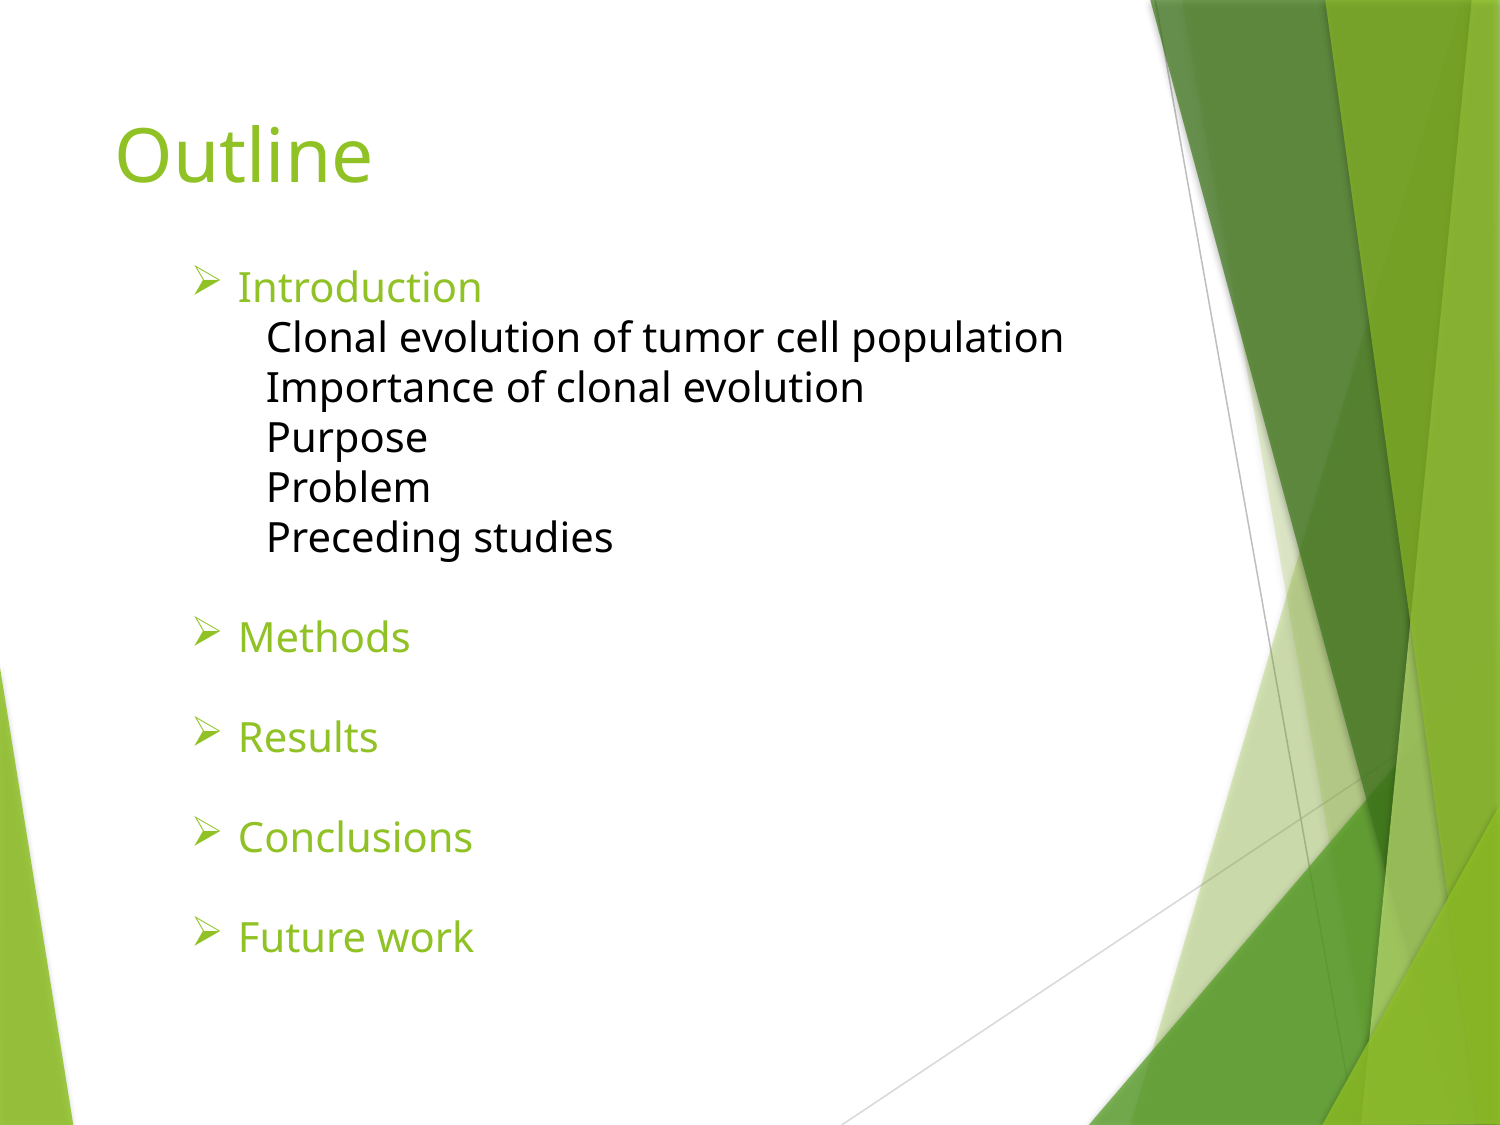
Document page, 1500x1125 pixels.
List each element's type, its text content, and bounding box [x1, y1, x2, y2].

title Outline [99, 99, 1142, 317]
text_box Introduction Clonal evolution of tumor cell population Importance of clonal evolution Purpose Problem Preceding studies Methods Results Conclusions Future work [176, 253, 1104, 969]
